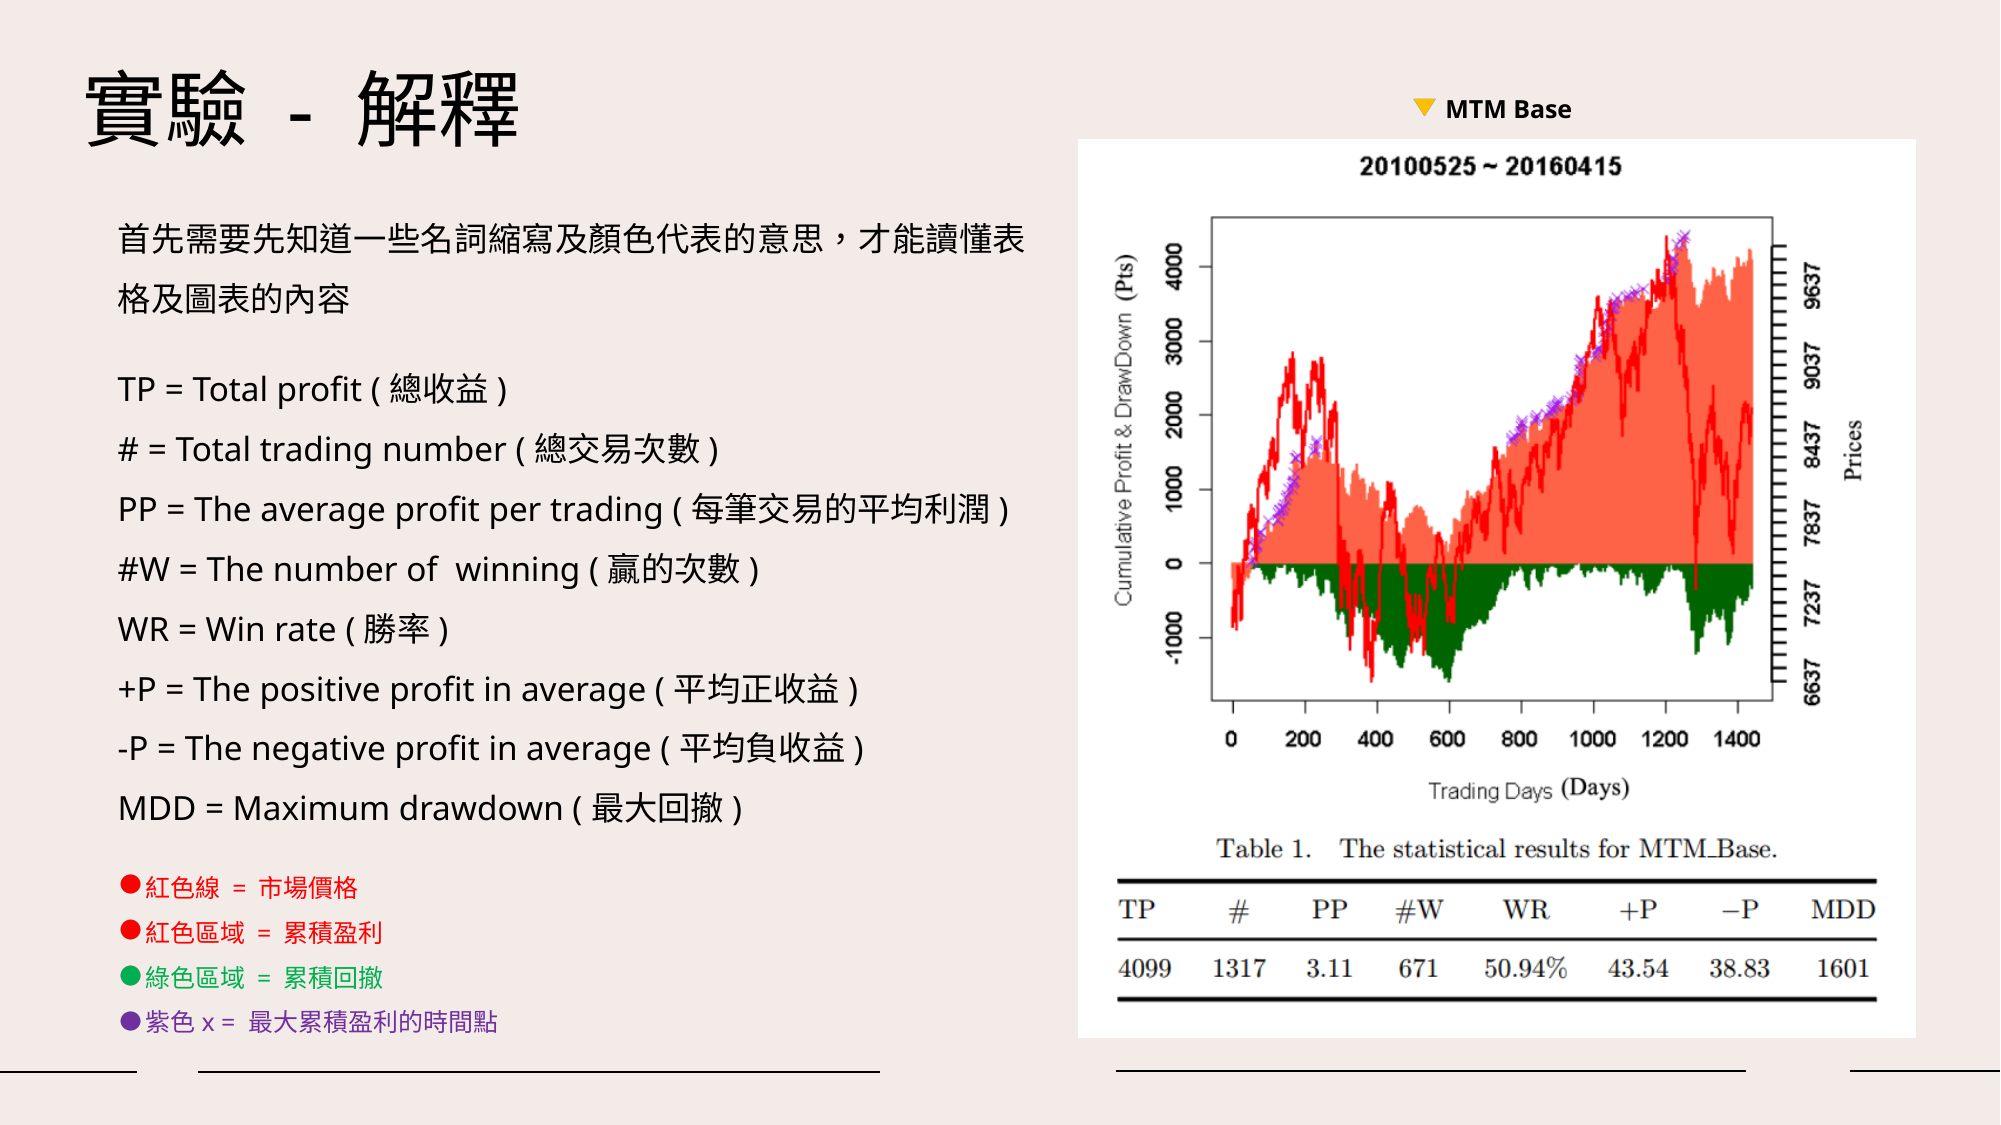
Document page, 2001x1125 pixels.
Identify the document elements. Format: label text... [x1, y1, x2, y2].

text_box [102, 191, 1041, 1046]
title 實驗 - 解釋 [67, 49, 1693, 216]
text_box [1078, 85, 1916, 1038]
